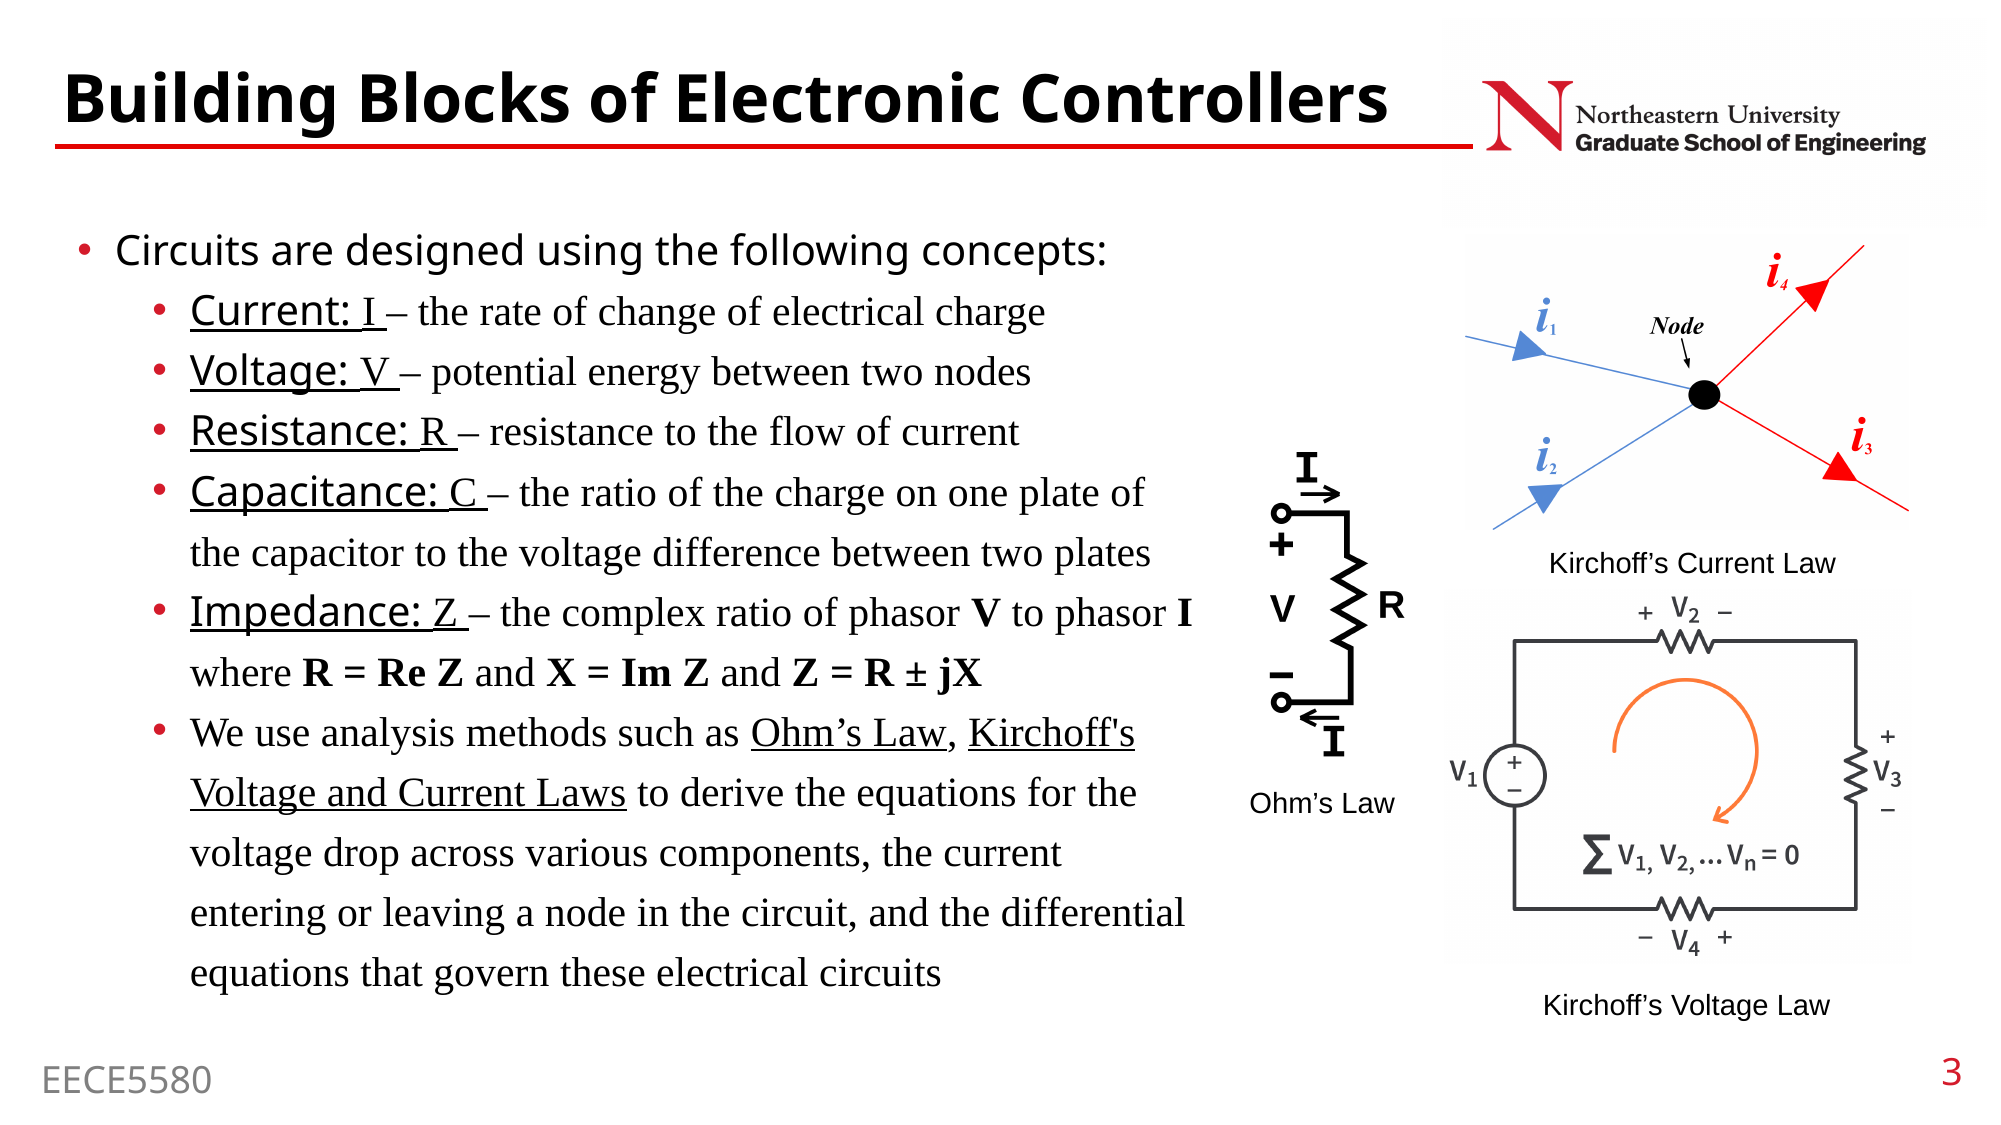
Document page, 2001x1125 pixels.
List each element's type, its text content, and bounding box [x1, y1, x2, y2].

text_box Ohm’s Law [1234, 777, 1421, 827]
text_box Kirchoff’s Current Law [1459, 537, 1926, 587]
footer EECE5580 [25, 1025, 1000, 1109]
picture [1444, 589, 1912, 964]
slide_number 3 [1844, 1023, 1978, 1107]
list Circuits are designed using the following concepts: Current: I – the rate of change of electrical charge Voltage: V – potential energy between two nodes Resistance: R – resistance to the flow of current Capacitance: C – the ratio of the charge on one plate of the capacitor to the voltage difference between two plates Impedance: Z – the complex ratio of phasor V to phasor I where R = Re Z and X = Im Z and Z = R ± jX We use analysis methods such as Ohm’s Law, Kirchoff's Voltage and Current Laws to derive the equations for the voltage drop across various components, the current entering or leaving a node in the circuit, and the differential equations that govern these electrical circuits [62, 206, 1219, 1008]
picture [1464, 234, 1909, 530]
title Building Blocks of Electronic Controllers [62, 51, 1443, 138]
picture [1211, 445, 1443, 769]
text_box Kirchoff’s Voltage Law [1459, 979, 1915, 1064]
picture [1442, 18, 1987, 228]
